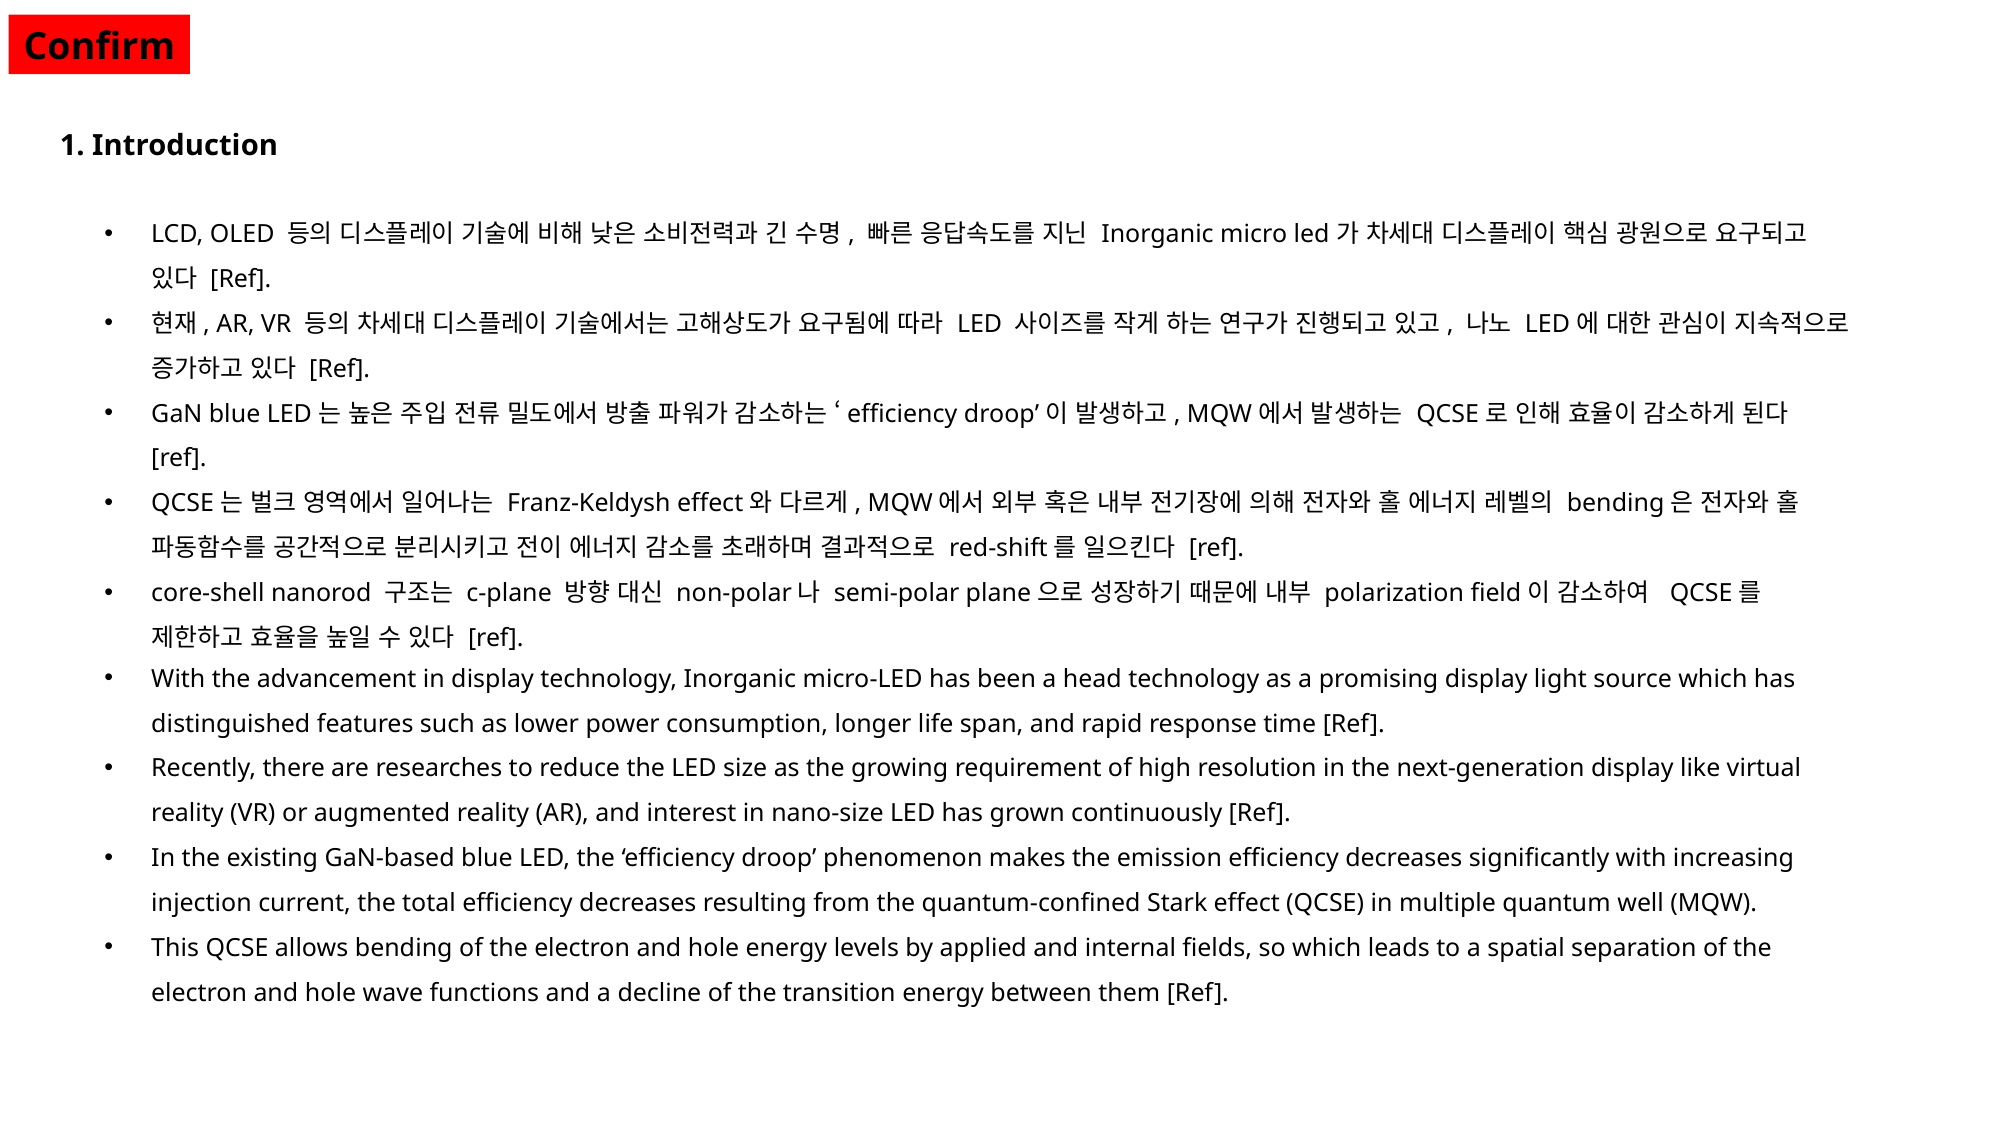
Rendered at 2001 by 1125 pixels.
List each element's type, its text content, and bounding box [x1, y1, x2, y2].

text_box With the advancement in display technology, Inorganic micro-LED has been a head technology as a promising display light source which has distinguished features such as lower power consumption, longer life span, and rapid response time [Ref]. Recently, there are researches to reduce the LED size as the growing requirement of high resolution in the next-generation display like virtual reality (VR) or augmented reality (AR), and interest in nano-size LED has grown continuously [Ref]. In the existing GaN-based blue LED, the ‘efficiency droop’ phenomenon makes the emission efficiency decreases significantly with increasing injection current, the total efficiency decreases resulting from the quantum-confined Stark effect (QCSE) in multiple quantum well (MQW). This QCSE allows bending of the electron and hole energy levels by applied and internal fields, so which leads to a spatial separation of the electron and hole wave functions and a decline of the transition energy between them [Ref]. [89, 639, 1873, 1014]
text_box Confirm [8, 14, 190, 75]
text_box 1. Introduction [45, 119, 1589, 169]
text_box LCD, OLED 등의 디스플레이 기술에 비해 낮은 소비전력과 긴 수명, 빠른 응답속도를 지닌 Inorganic micro led가 차세대 디스플레이 핵심 광원으로 요구되고 있다 [Ref]. 현재, AR, VR 등의 차세대 디스플레이 기술에서는 고해상도가 요구됨에 따라 LED 사이즈를 작게 하는 연구가 진행되고 있고, 나노 LED에 대한 관심이 지속적으로 증가하고 있다 [Ref]. GaN blue LED는 높은 주입 전류 밀도에서 방출 파워가 감소하는 ‘efficiency droop’이 발생하고, MQW에서 발생하는 QCSE로 인해 효율이 감소하게 된다 [ref]. QCSE는 벌크 영역에서 일어나는 Franz-Keldysh effect와 다르게, MQW에서 외부 혹은 내부 전기장에 의해 전자와 홀 에너지 레벨의 bending은 전자와 홀 파동함수를 공간적으로 분리시키고 전이 에너지 감소를 초래하며 결과적으로 red-shift를 일으킨다 [ref]. core-shell nanorod 구조는 c-plane 방향 대신 non-polar나 semi-polar plane으로 성장하기 때문에 내부 polarization field이 감소하여 QCSE를 제한하고 효율을 높일 수 있다 [ref]. [89, 195, 1873, 639]
